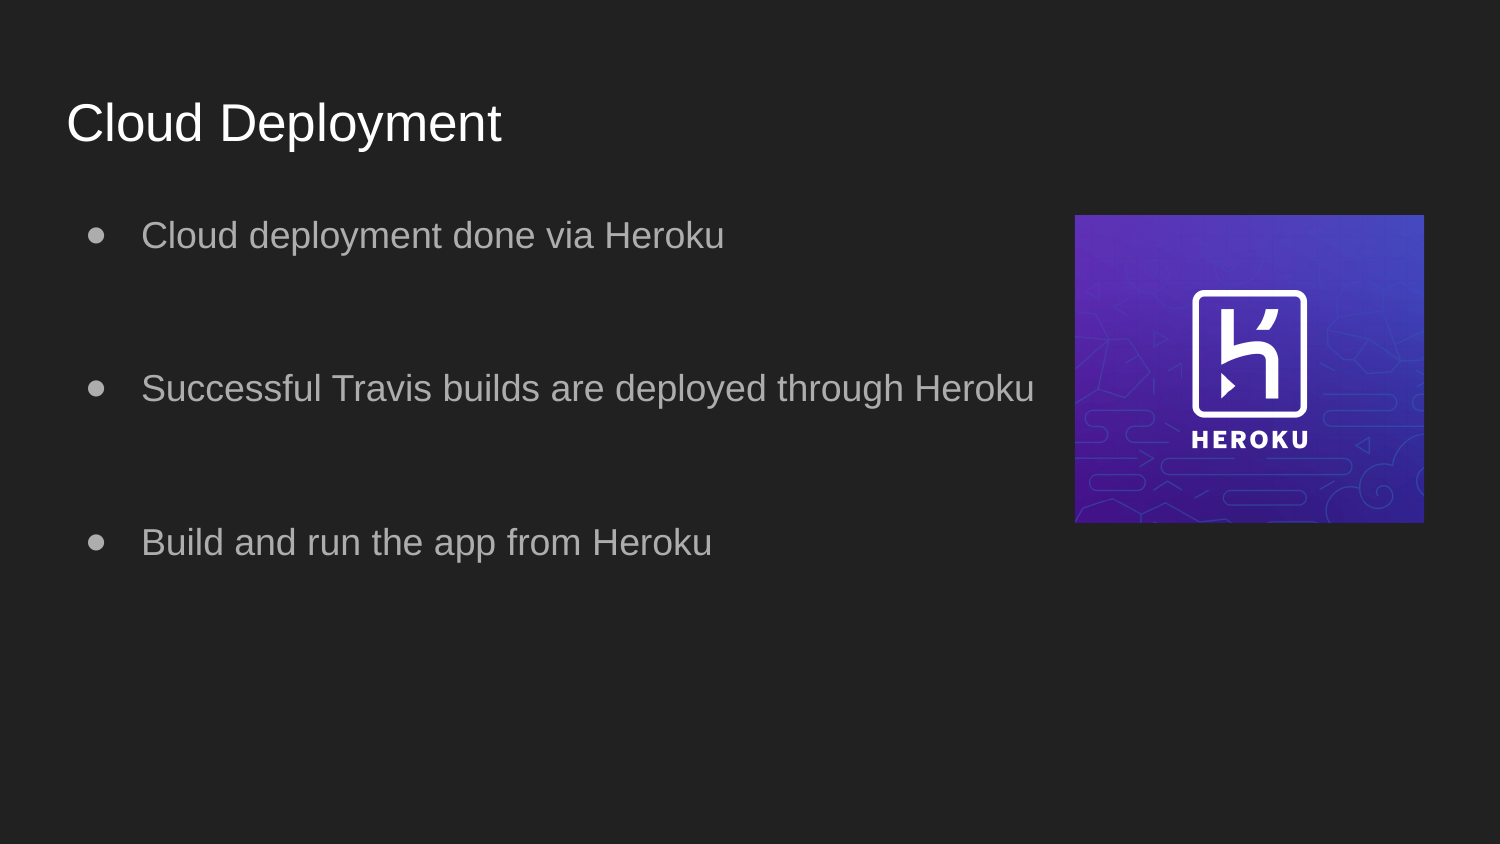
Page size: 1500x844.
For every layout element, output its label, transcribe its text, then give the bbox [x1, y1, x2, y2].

picture [1074, 214, 1425, 524]
list Cloud deployment done via Heroku Successful Travis builds are deployed through Heroku Build and run the app from Heroku [51, 189, 1449, 750]
title Cloud Deployment [51, 72, 1449, 167]
